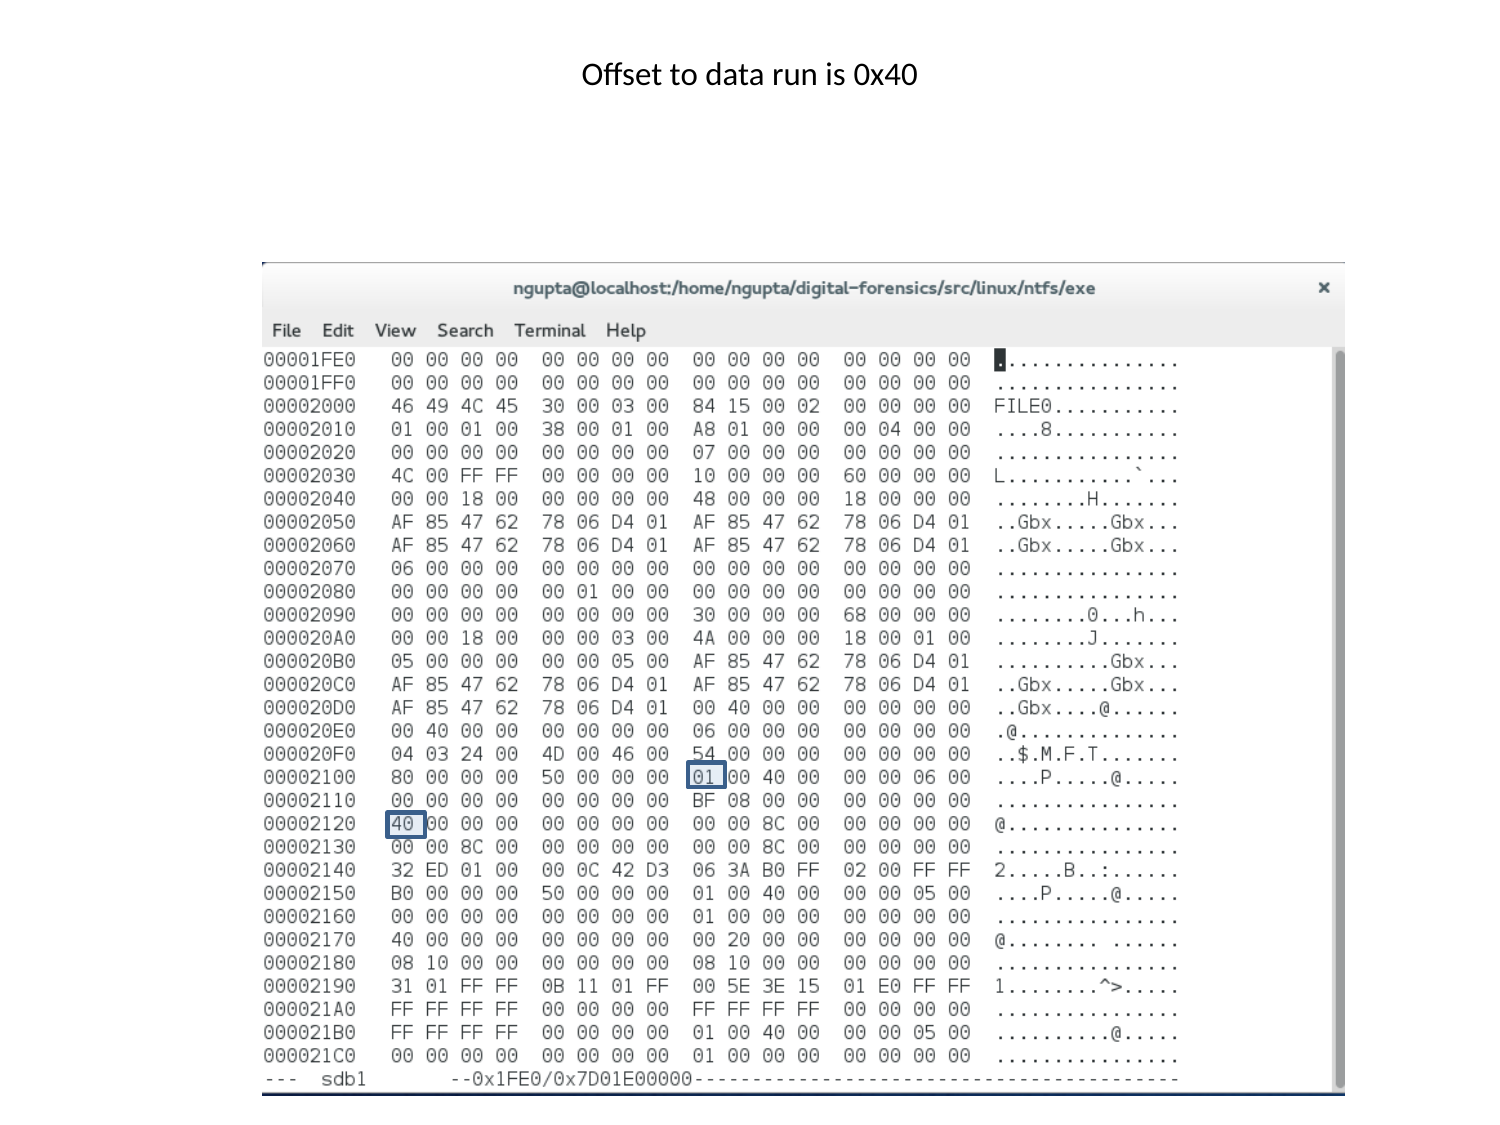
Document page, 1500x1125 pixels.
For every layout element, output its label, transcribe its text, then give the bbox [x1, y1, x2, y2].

title Offset to data run is 0x40 [75, 45, 1425, 100]
picture [262, 262, 1345, 1097]
